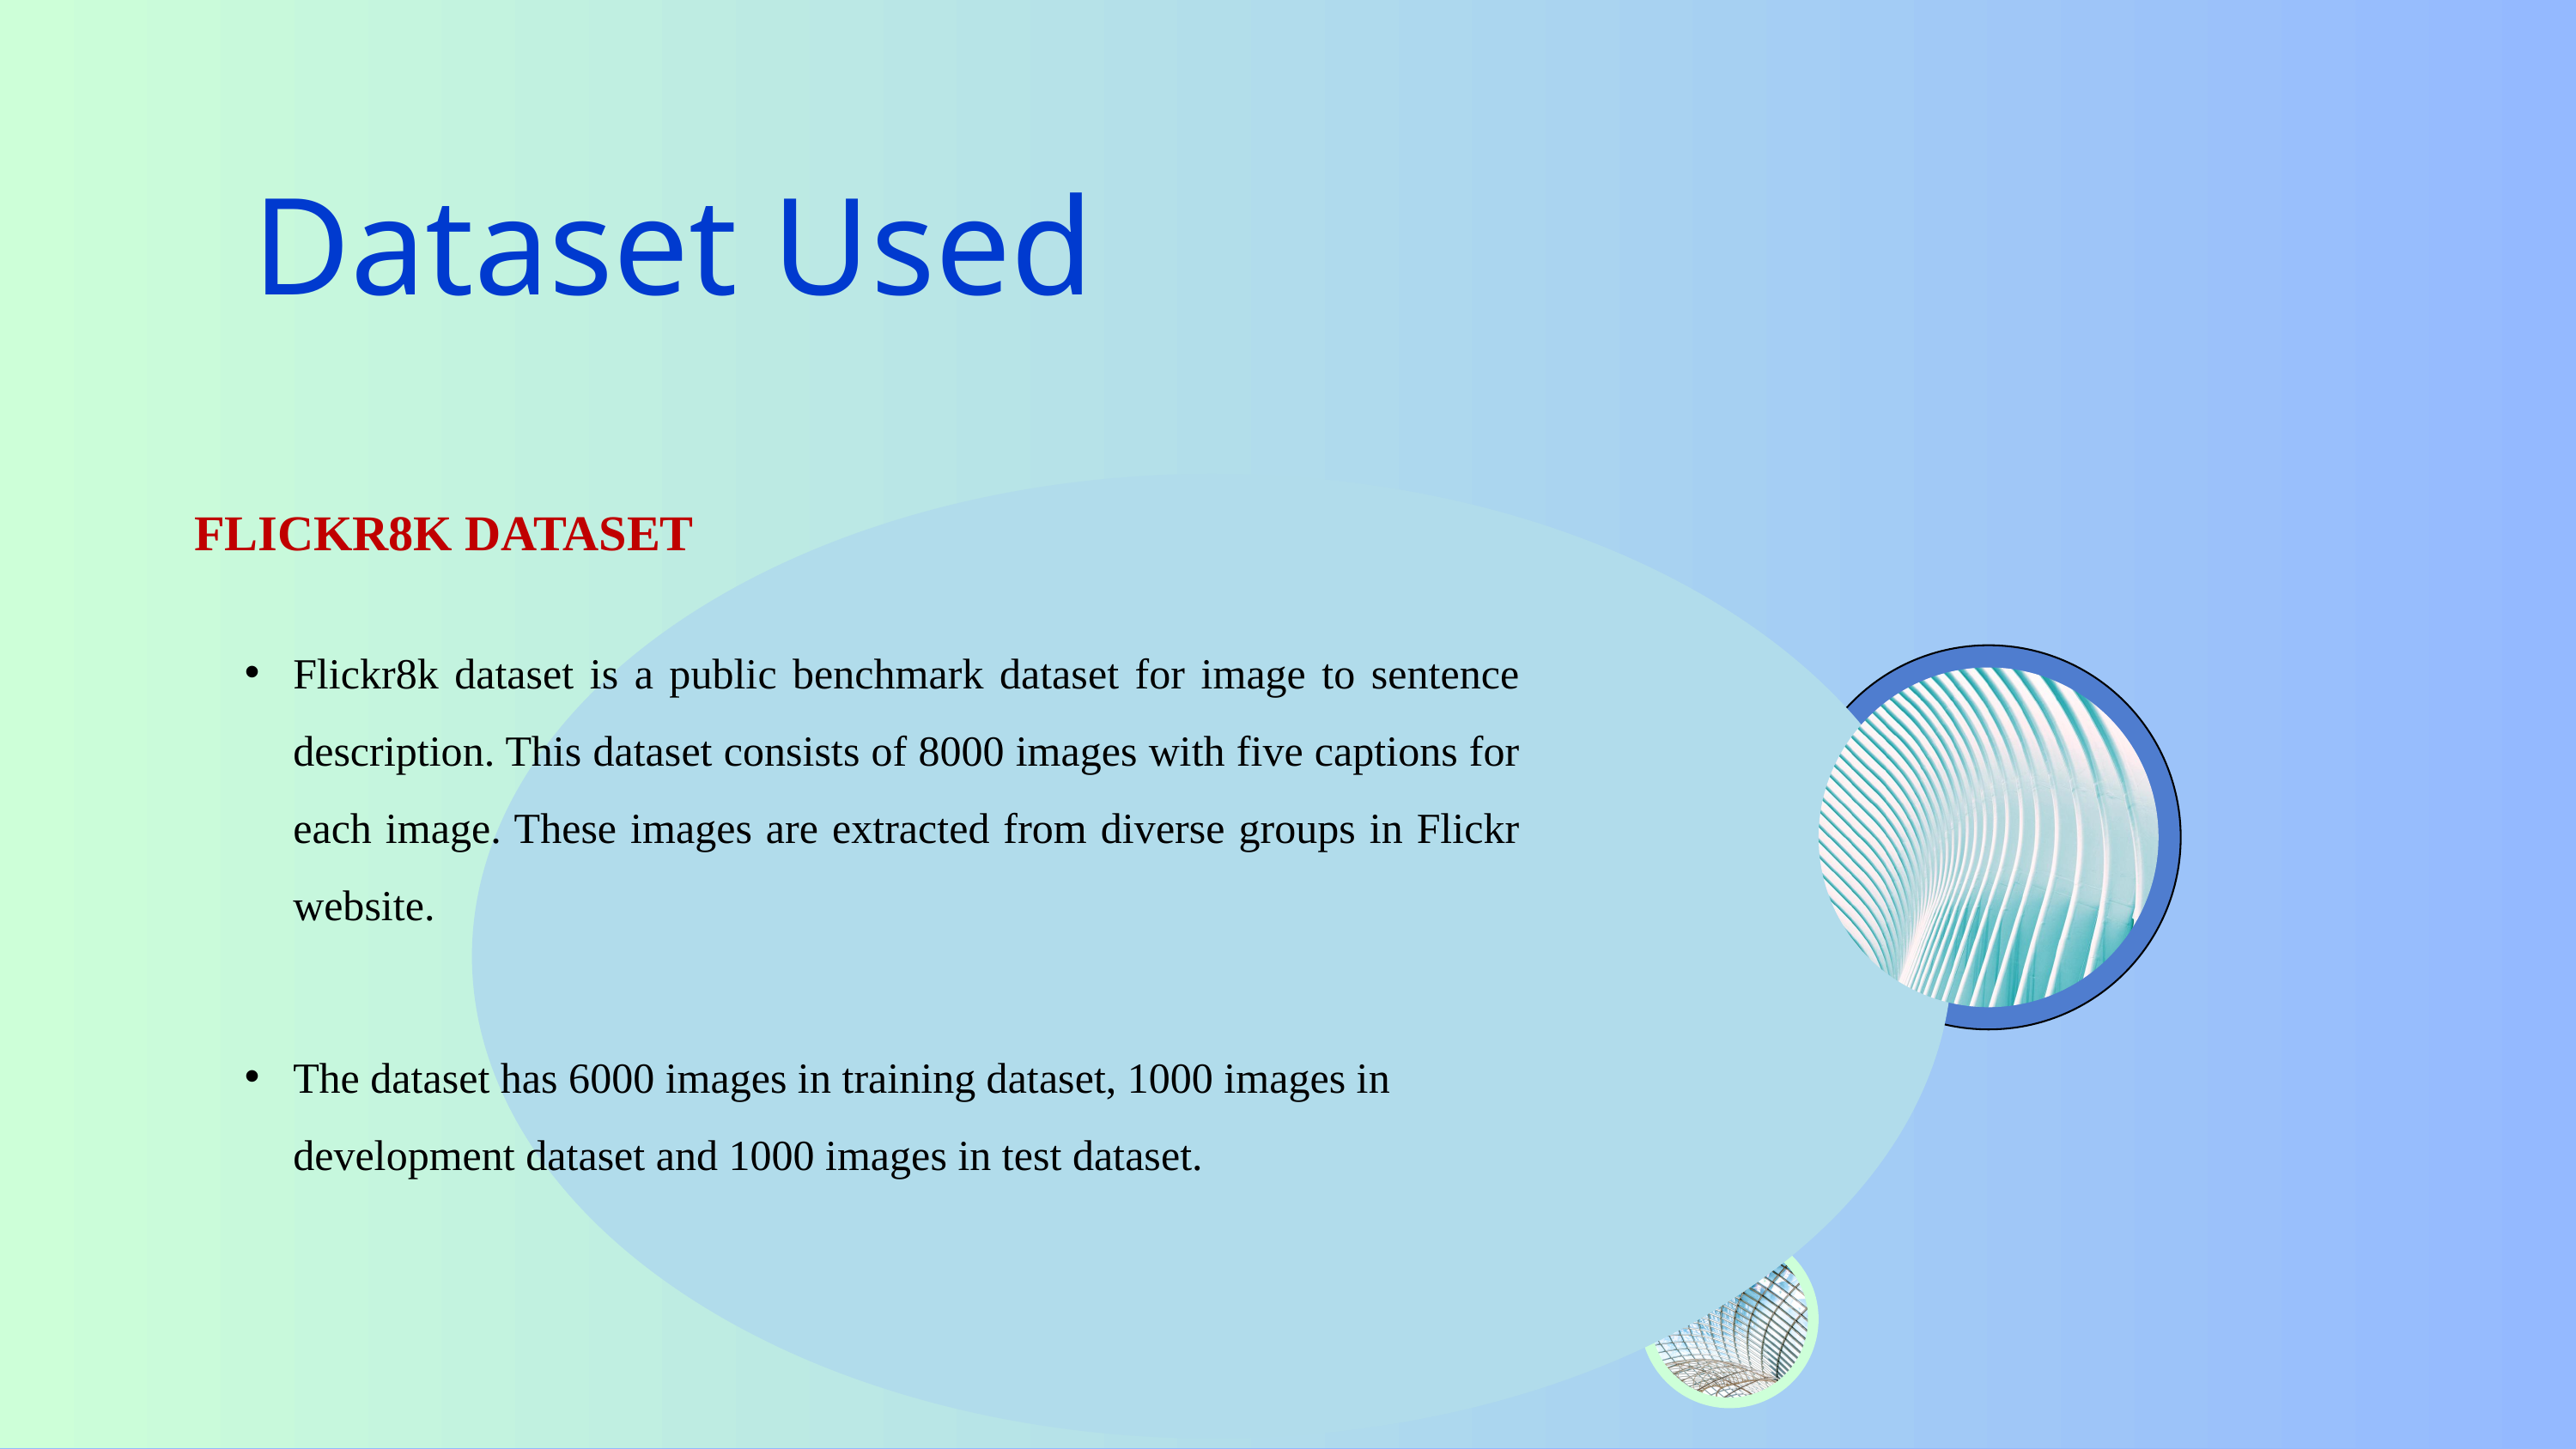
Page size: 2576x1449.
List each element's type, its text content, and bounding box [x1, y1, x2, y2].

text_box [1846, 645, 2181, 1030]
text_box Flickr8k dataset is a public benchmark dataset for image to sentence description. This dataset consists of 8000 images with five captions for each image. These images are extracted from diverse groups in Flickr website. The dataset has 6000 images in training dataset, 1000 images in development dataset and 1000 images in test dataset. [232, 613, 1534, 1185]
text_box FLICKR8K DATASET [181, 464, 1483, 567]
text_box Dataset Used [144, 128, 1202, 322]
text_box [296, 315, 2488, 347]
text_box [1639, 1229, 1820, 1409]
text_box [1818, 667, 2159, 1008]
text_box [562, 507, 1948, 1438]
